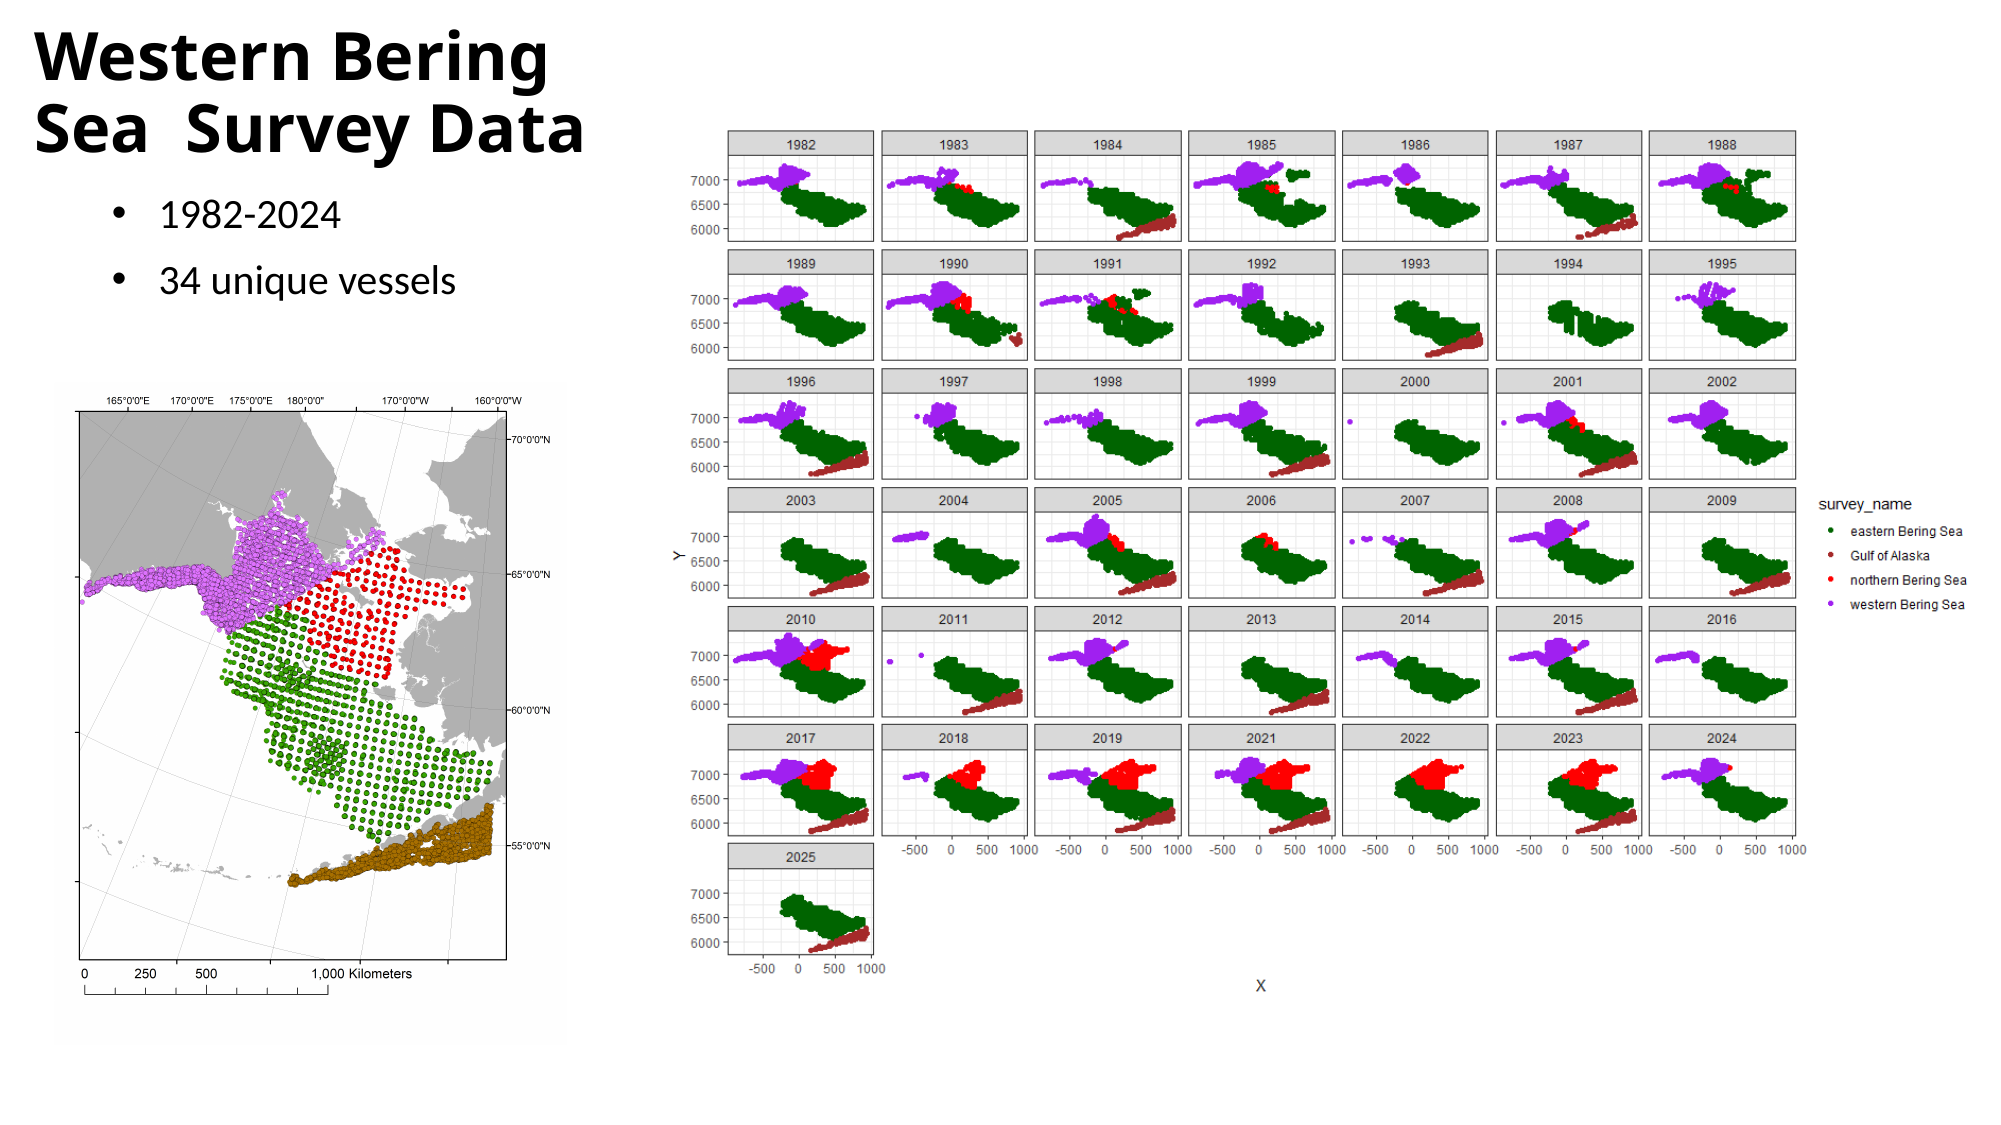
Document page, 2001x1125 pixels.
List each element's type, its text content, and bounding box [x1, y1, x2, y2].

picture [664, 123, 1983, 1002]
title Western Bering Sea Survey Data [19, 2, 665, 175]
list 1982-2024 34 unique vessels [96, 185, 664, 372]
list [54, 382, 567, 1045]
